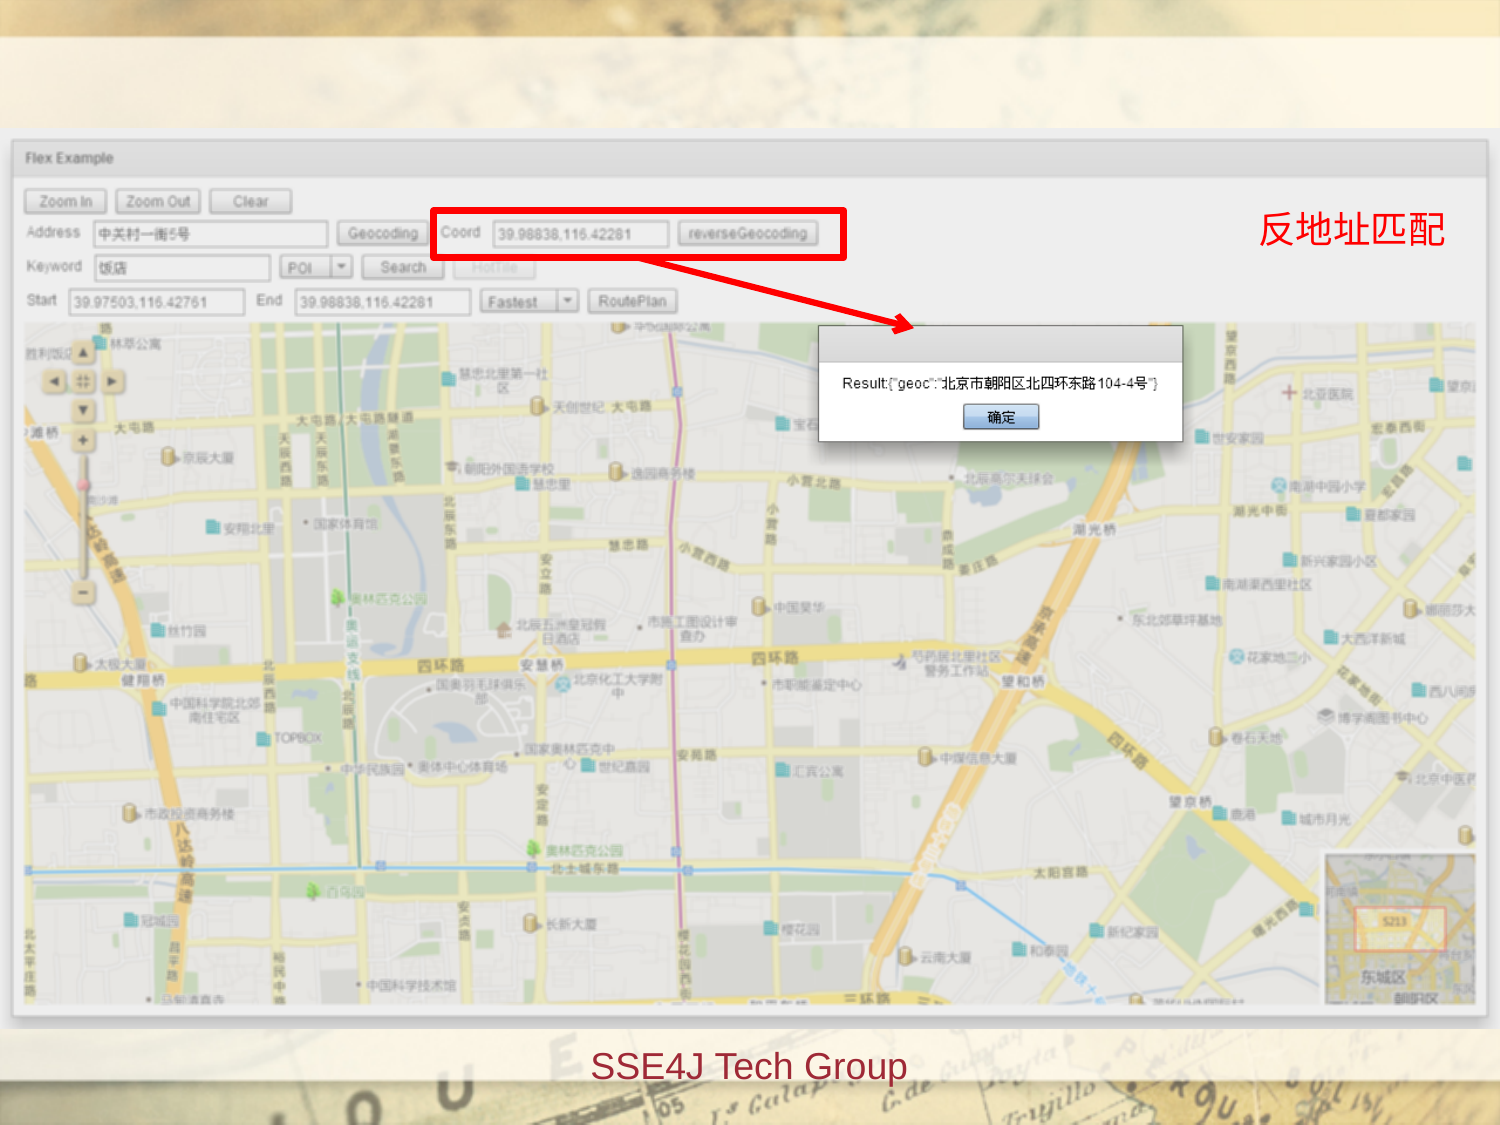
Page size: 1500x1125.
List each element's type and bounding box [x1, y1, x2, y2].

text_box [740, 154, 812, 431]
picture [0, 0, 1500, 1125]
